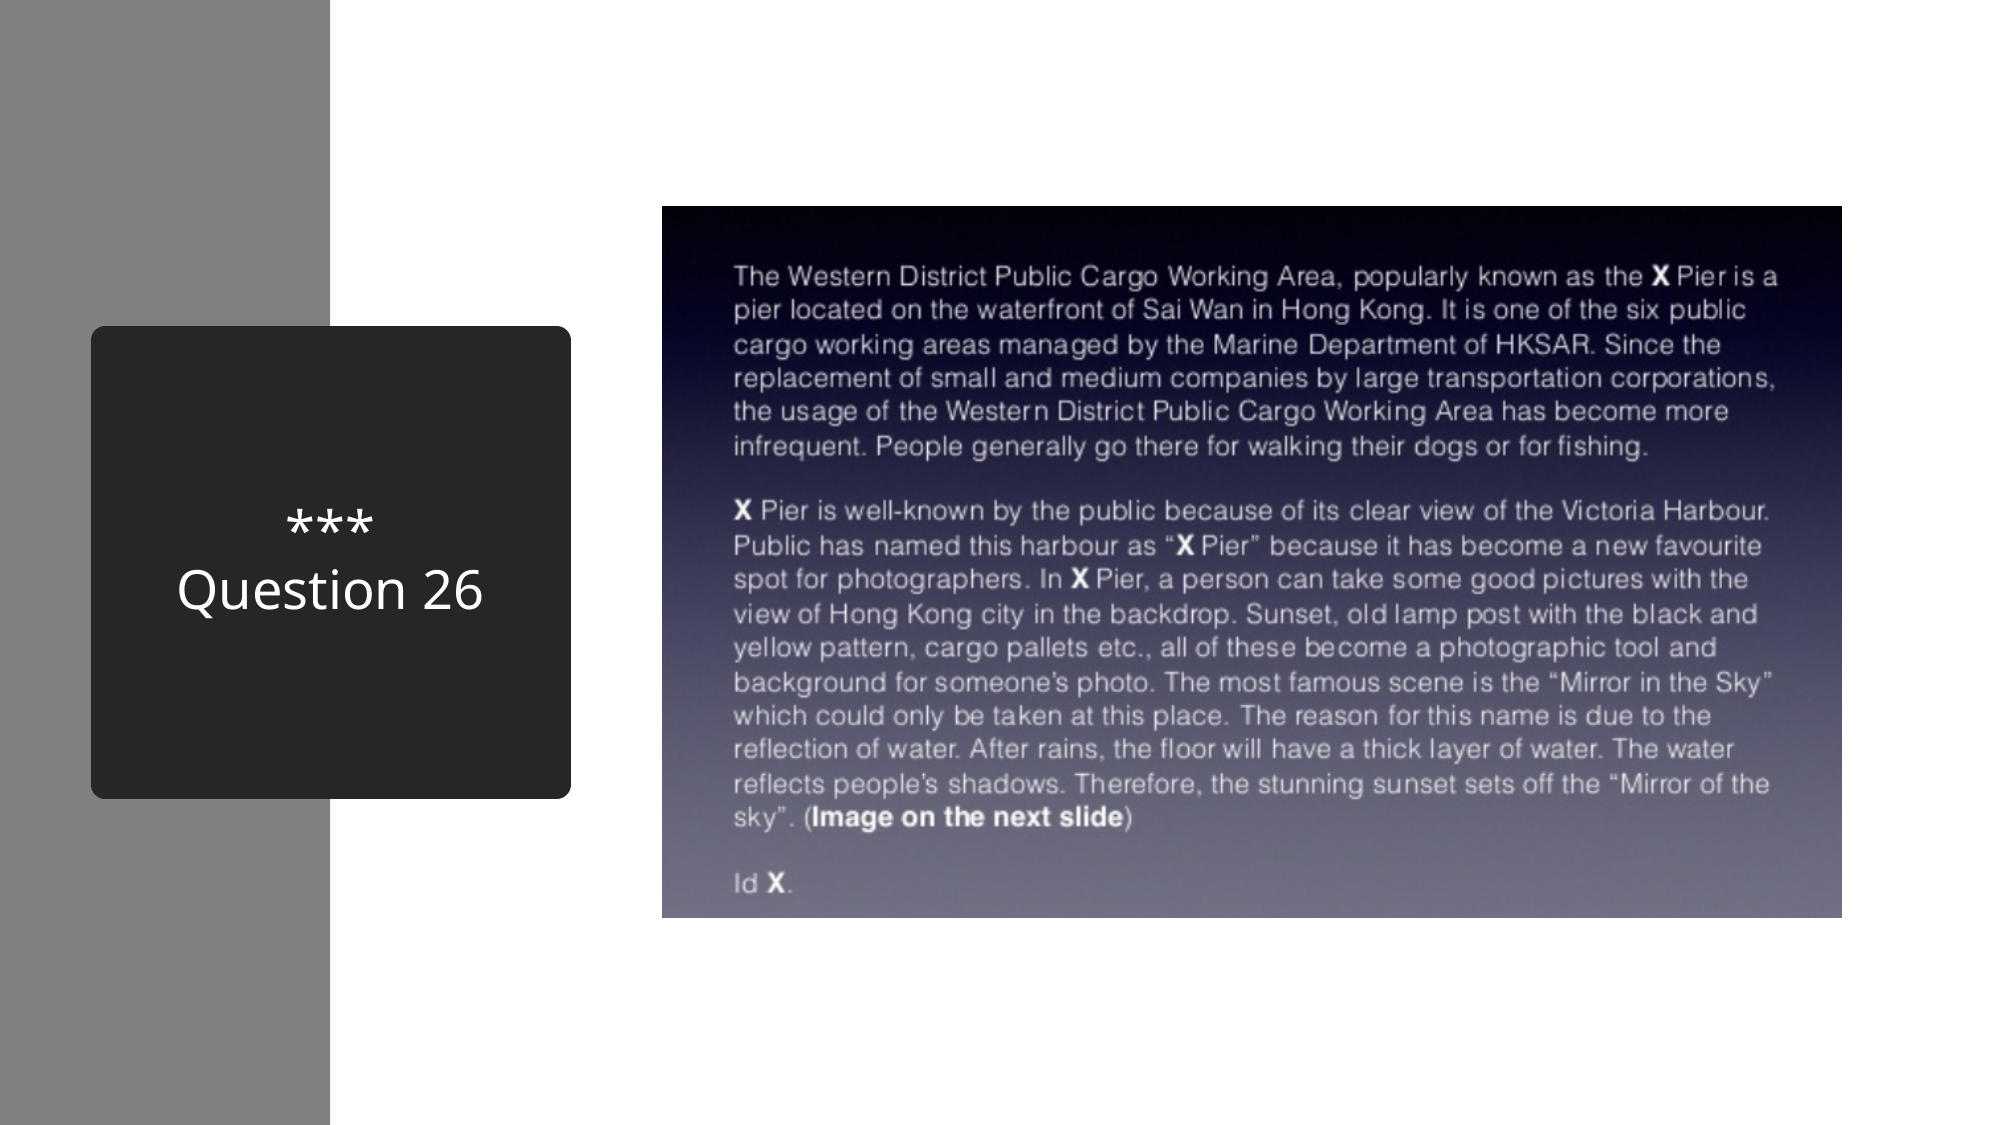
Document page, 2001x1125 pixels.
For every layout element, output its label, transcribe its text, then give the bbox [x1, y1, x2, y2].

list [662, 206, 1842, 918]
title *** Question 26 [105, 340, 557, 785]
text_box [0, 0, 331, 1125]
